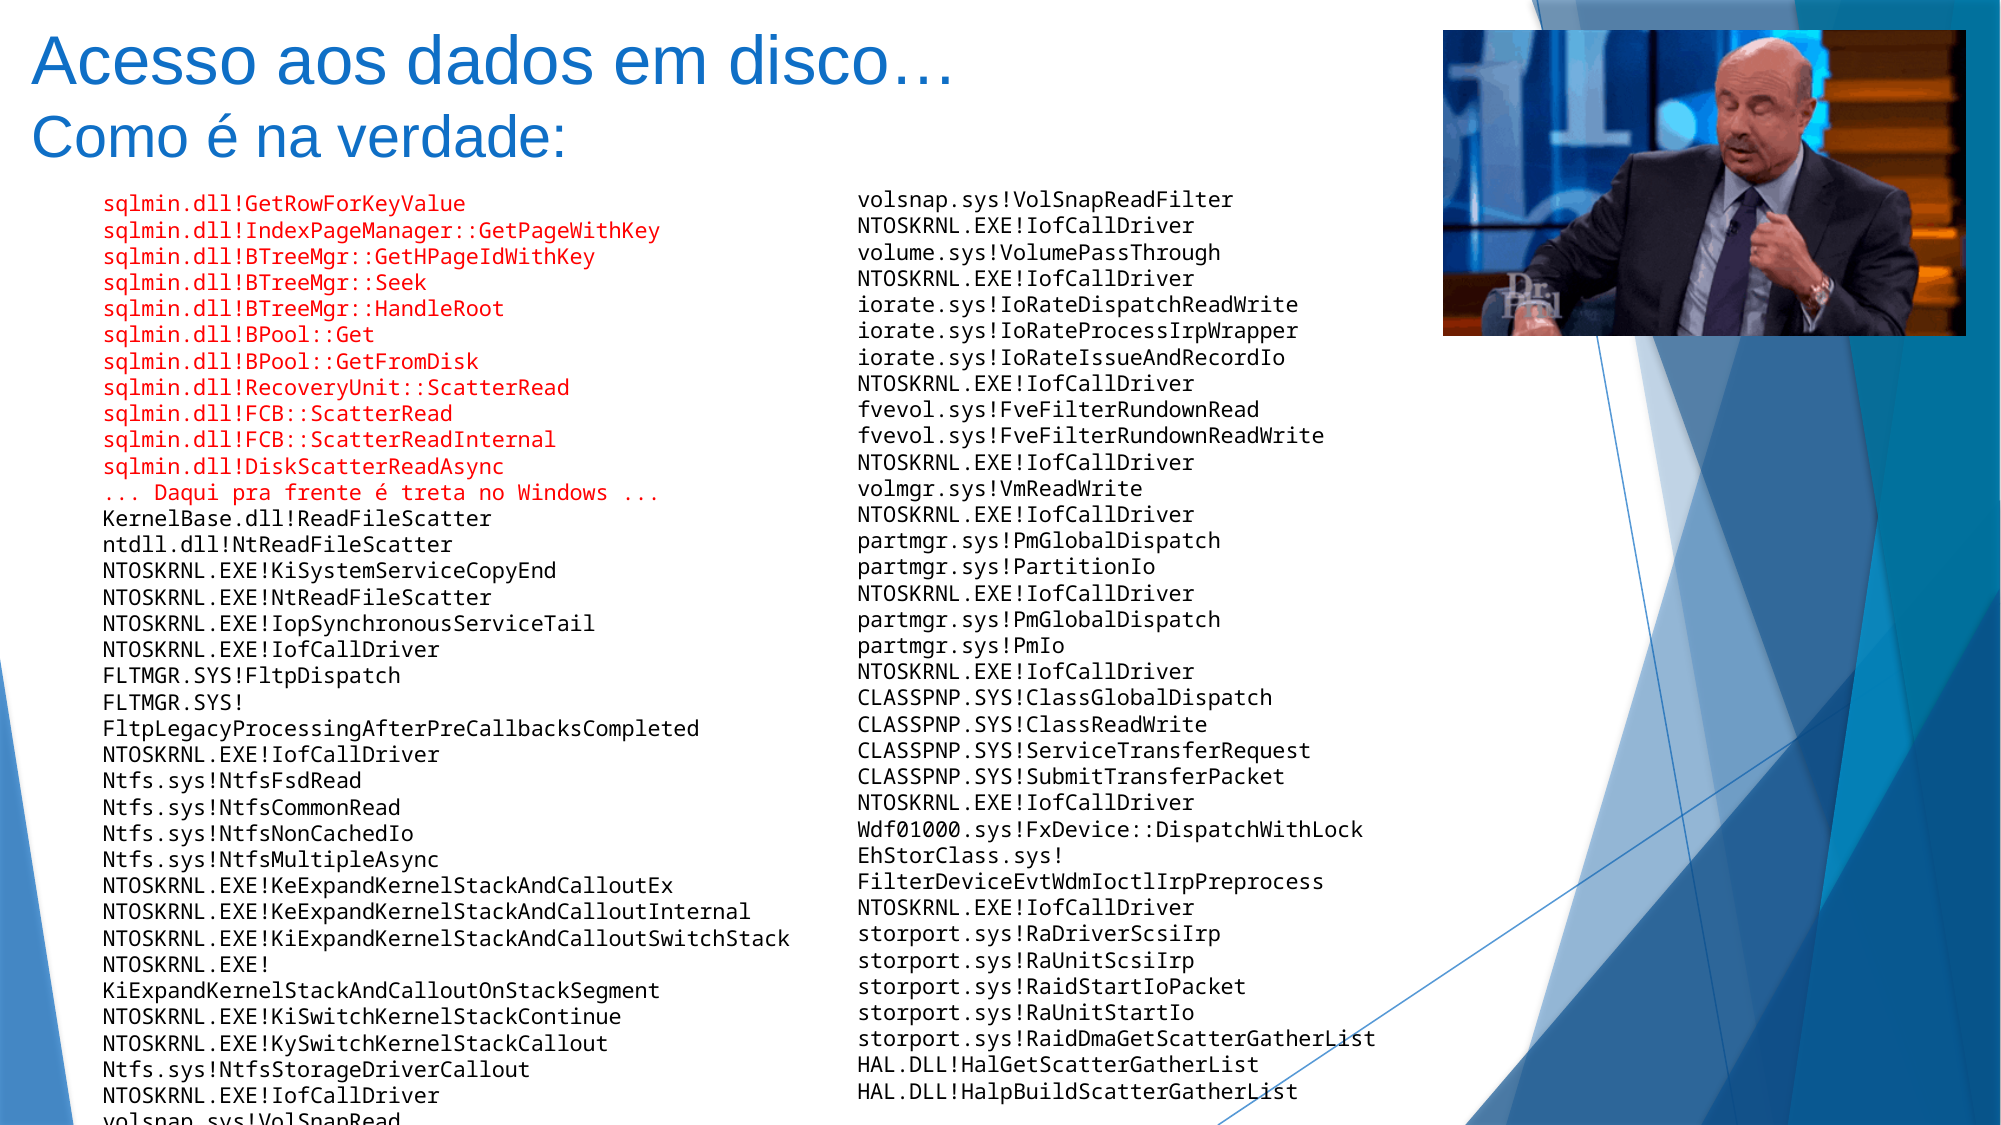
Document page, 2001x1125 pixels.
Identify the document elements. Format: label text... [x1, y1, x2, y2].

picture [1442, 29, 1965, 336]
text_box volsnap.sys!VolSnapReadFilter NTOSKRNL.EXE!IofCallDriver volume.sys!VolumePassThrough NTOSKRNL.EXE!IofCallDriver iorate.sys!IoRateDispatchReadWrite iorate.sys!IoRateProcessIrpWrapper iorate.sys!IoRateIssueAndRecordIo NTOSKRNL.EXE!IofCallDriver fvevol.sys!FveFilterRundownRead fvevol.sys!FveFilterRundownReadWrite NTOSKRNL.EXE!IofCallDriver volmgr.sys!VmReadWrite NTOSKRNL.EXE!IofCallDriver partmgr.sys!PmGlobalDispatch partmgr.sys!PartitionIo NTOSKRNL.EXE!IofCallDriver partmgr.sys!PmGlobalDispatch partmgr.sys!PmIo NTOSKRNL.EXE!IofCallDriver CLASSPNP.SYS!ClassGlobalDispatch CLASSPNP.SYS!ClassReadWrite CLASSPNP.SYS!ServiceTransferRequest CLASSPNP.SYS!SubmitTransferPacket NTOSKRNL.EXE!IofCallDriver Wdf01000.sys!FxDevice::DispatchWithLock EhStorClass.sys!FilterDeviceEvtWdmIoctlIrpPreprocess NTOSKRNL.EXE!IofCallDriver storport.sys!RaDriverScsiIrp storport.sys!RaUnitScsiIrp storport.sys!RaidStartIoPacket storport.sys!RaUnitStartIo storport.sys!RaidDmaGetScatterGatherList HAL.DLL!HalGetScatterGatherList HAL.DLL!HalpBuildScatterGatherList [842, 178, 1502, 1111]
title Acesso aos dados em disco… Como é na verdade: [16, 8, 1427, 179]
text_box sqlmin.dll!GetRowForKeyValue sqlmin.dll!IndexPageManager::GetPageWithKey sqlmin.dll!BTreeMgr::GetHPageIdWithKey sqlmin.dll!BTreeMgr::Seek sqlmin.dll!BTreeMgr::HandleRoot sqlmin.dll!BPool::Get sqlmin.dll!BPool::GetFromDisk sqlmin.dll!RecoveryUnit::ScatterRead sqlmin.dll!FCB::ScatterRead sqlmin.dll!FCB::ScatterReadInternal sqlmin.dll!DiskScatterReadAsync ... Daqui pra frente é treta no Windows ... KernelBase.dll!ReadFileScatter ntdll.dll!NtReadFileScatter NTOSKRNL.EXE!KiSystemServiceCopyEnd NTOSKRNL.EXE!NtReadFileScatter NTOSKRNL.EXE!IopSynchronousServiceTail NTOSKRNL.EXE!IofCallDriver FLTMGR.SYS!FltpDispatch FLTMGR.SYS!FltpLegacyProcessingAfterPreCallbacksCompleted NTOSKRNL.EXE!IofCallDriver Ntfs.sys!NtfsFsdRead Ntfs.sys!NtfsCommonRead Ntfs.sys!NtfsNonCachedIo Ntfs.sys!NtfsMultipleAsync NTOSKRNL.EXE!KeExpandKernelStackAndCalloutEx NTOSKRNL.EXE!KeExpandKernelStackAndCalloutInternal NTOSKRNL.EXE!KiExpandKernelStackAndCalloutSwitchStack NTOSKRNL.EXE!KiExpandKernelStackAndCalloutOnStackSegment NTOSKRNL.EXE!KiSwitchKernelStackContinue NTOSKRNL.EXE!KySwitchKernelStackCallout Ntfs.sys!NtfsStorageDriverCallout NTOSKRNL.EXE!IofCallDriver volsnap.sys!VolSnapRead [87, 182, 835, 1125]
picture [1802, 31, 1817, 37]
